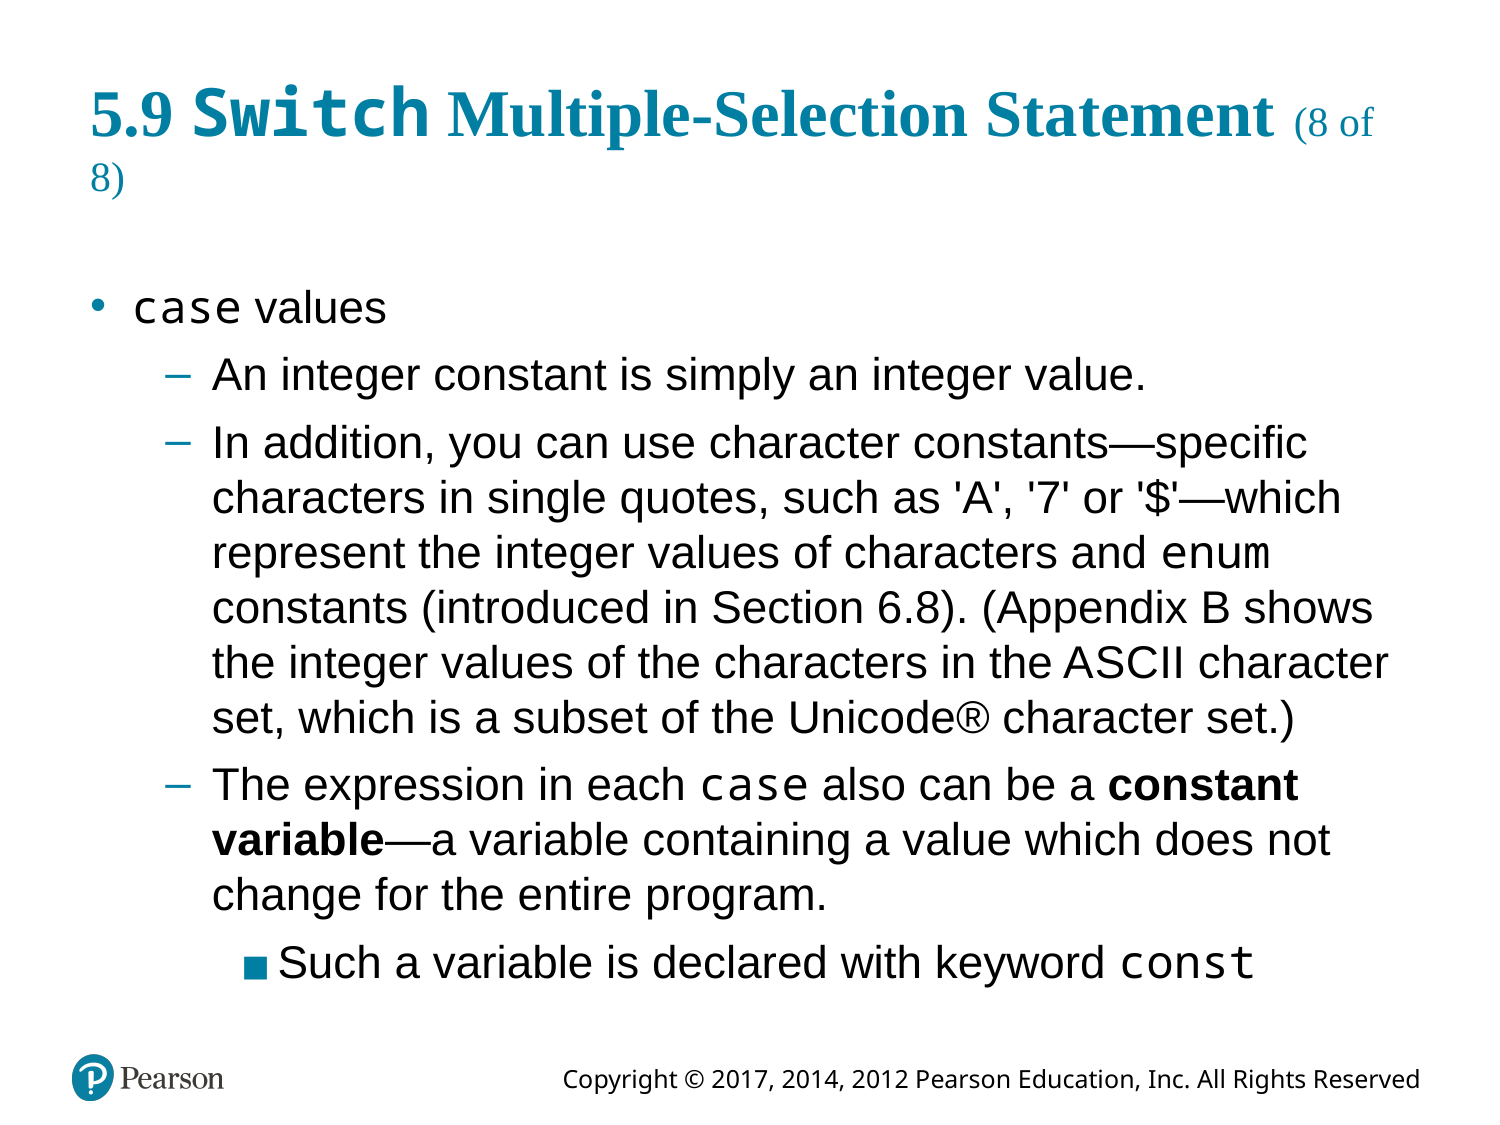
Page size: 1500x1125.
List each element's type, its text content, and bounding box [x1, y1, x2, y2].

picture [72, 1054, 88, 1070]
picture [72, 1087, 83, 1101]
picture [80, 1063, 106, 1088]
title 5.9 Switch Multiple-Selection Statement (8 of 8) [75, 35, 1425, 216]
picture [98, 1054, 224, 1101]
list case values An integer constant is simply an integer value. In addition, you can use character constants—specific characters in single quotes, such as 'A', '7' or '$'—which represent the integer values of characters and enum constants (introduced in Section 6.8). (Appendix B shows the integer values of the characters in the A S C I I character set, which is a subset of the Unicode® character set.) The expression in each case also can be a constant variable—a variable containing a value which does not change for the entire program. Such a variable is declared with keyword const [75, 262, 1425, 1030]
